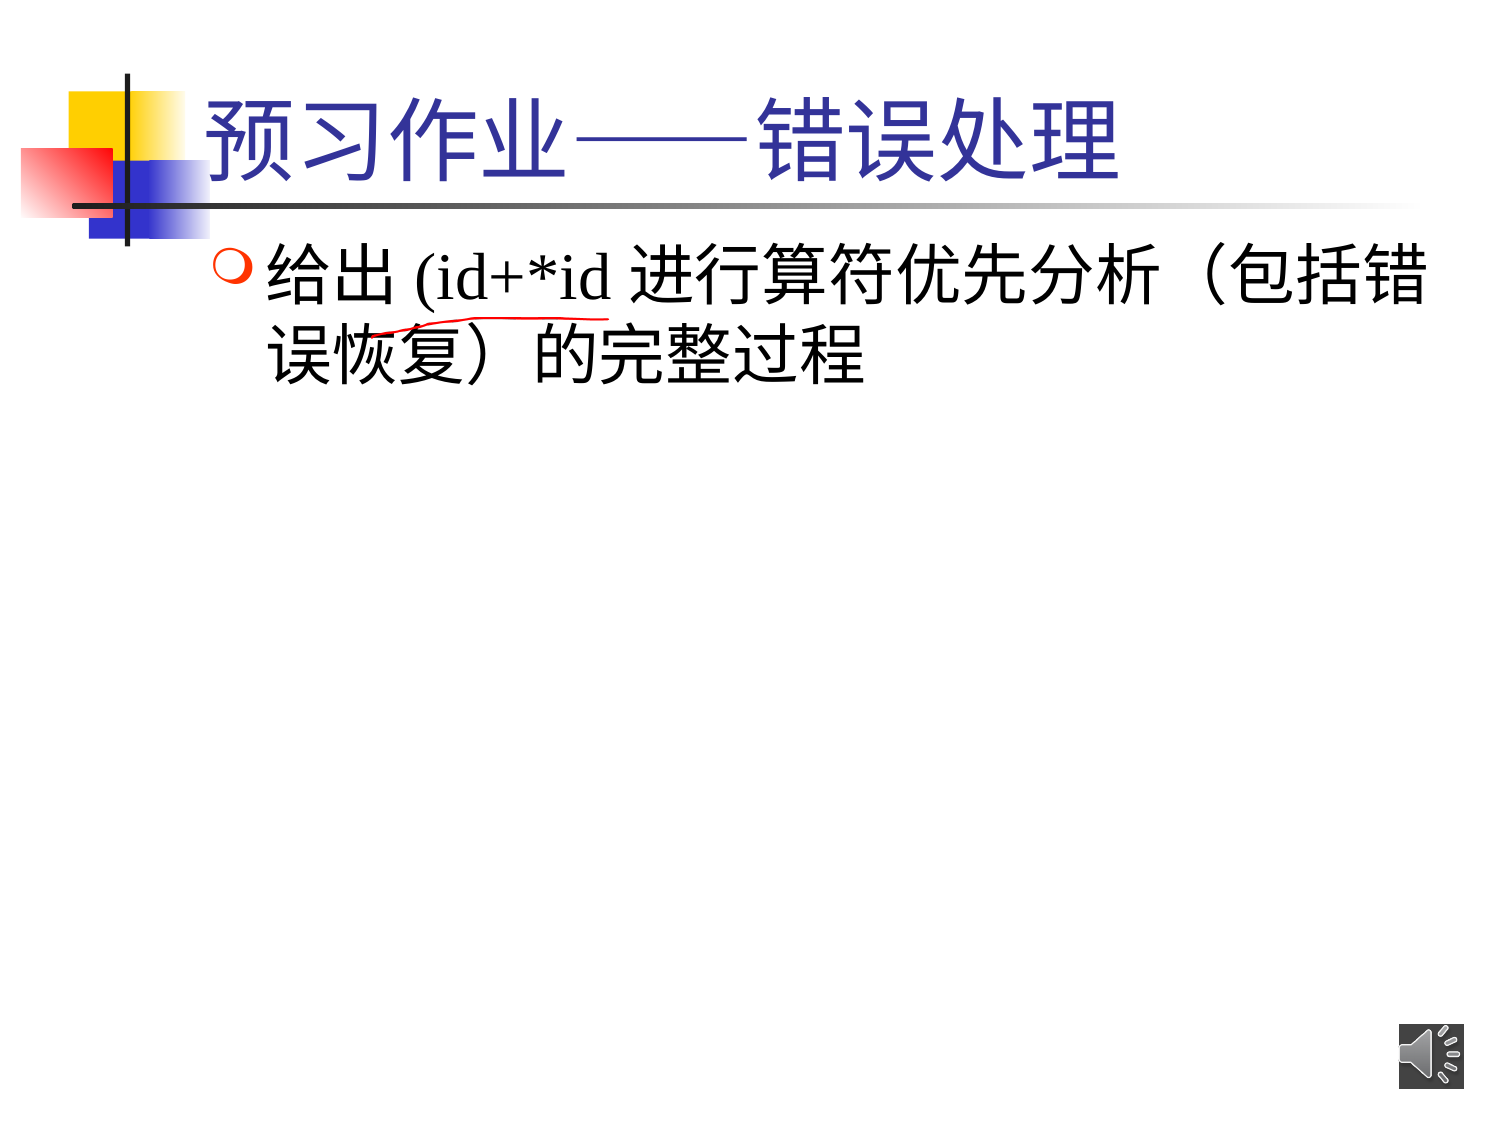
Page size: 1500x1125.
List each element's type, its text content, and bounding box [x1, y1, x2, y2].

title 预习作业——错误处理 [188, 12, 1468, 200]
picture [1397, 1022, 1465, 1090]
list 给出(id+*id进行算符优先分析（包括错误恢复）的完整过程 [193, 224, 1469, 1000]
picture [371, 317, 619, 347]
